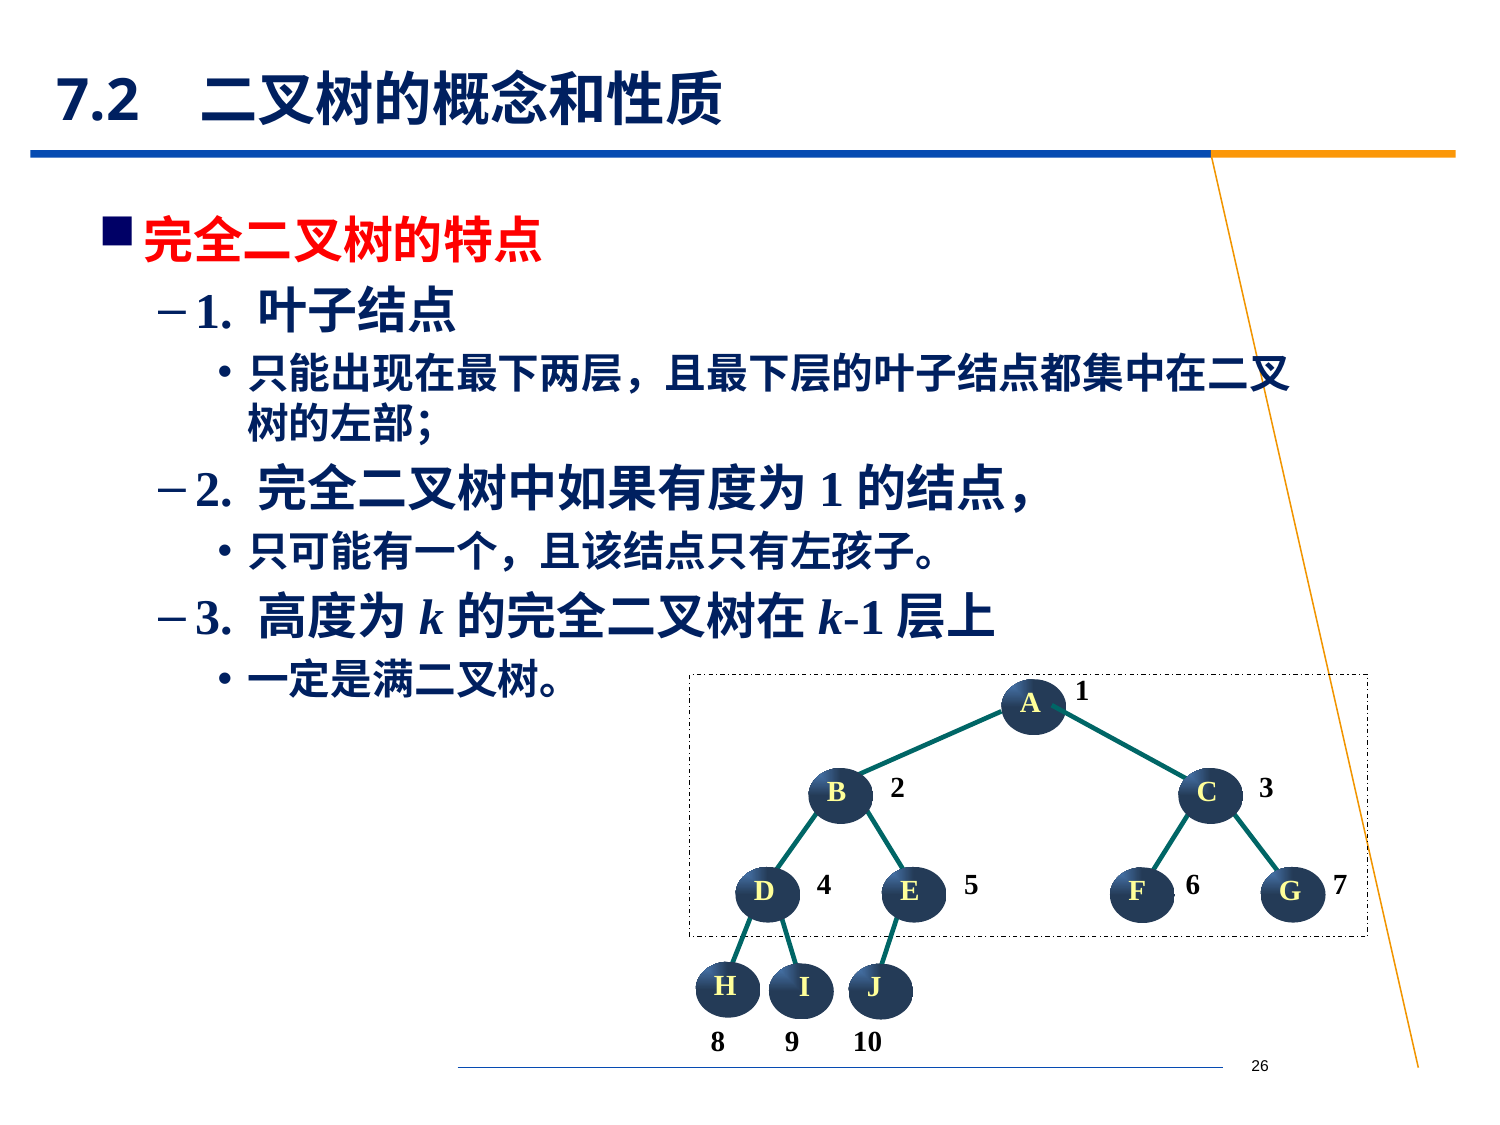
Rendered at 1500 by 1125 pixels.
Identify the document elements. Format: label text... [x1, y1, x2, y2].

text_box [689, 668, 1371, 1069]
text_box 完全二叉树的特点 1. 叶子结点 只能出现在最下两层，且最下层的叶子结点都集中在二叉树的左部； 2. 完全二叉树中如果有度为1的结点， 只可能有一个，且该结点只有左孩子。 3. 高度为k的完全二叉树在k-1层上 一定是满二叉树。 [83, 200, 1328, 876]
title 7.2 二叉树的概念和性质 [41, 64, 1392, 130]
